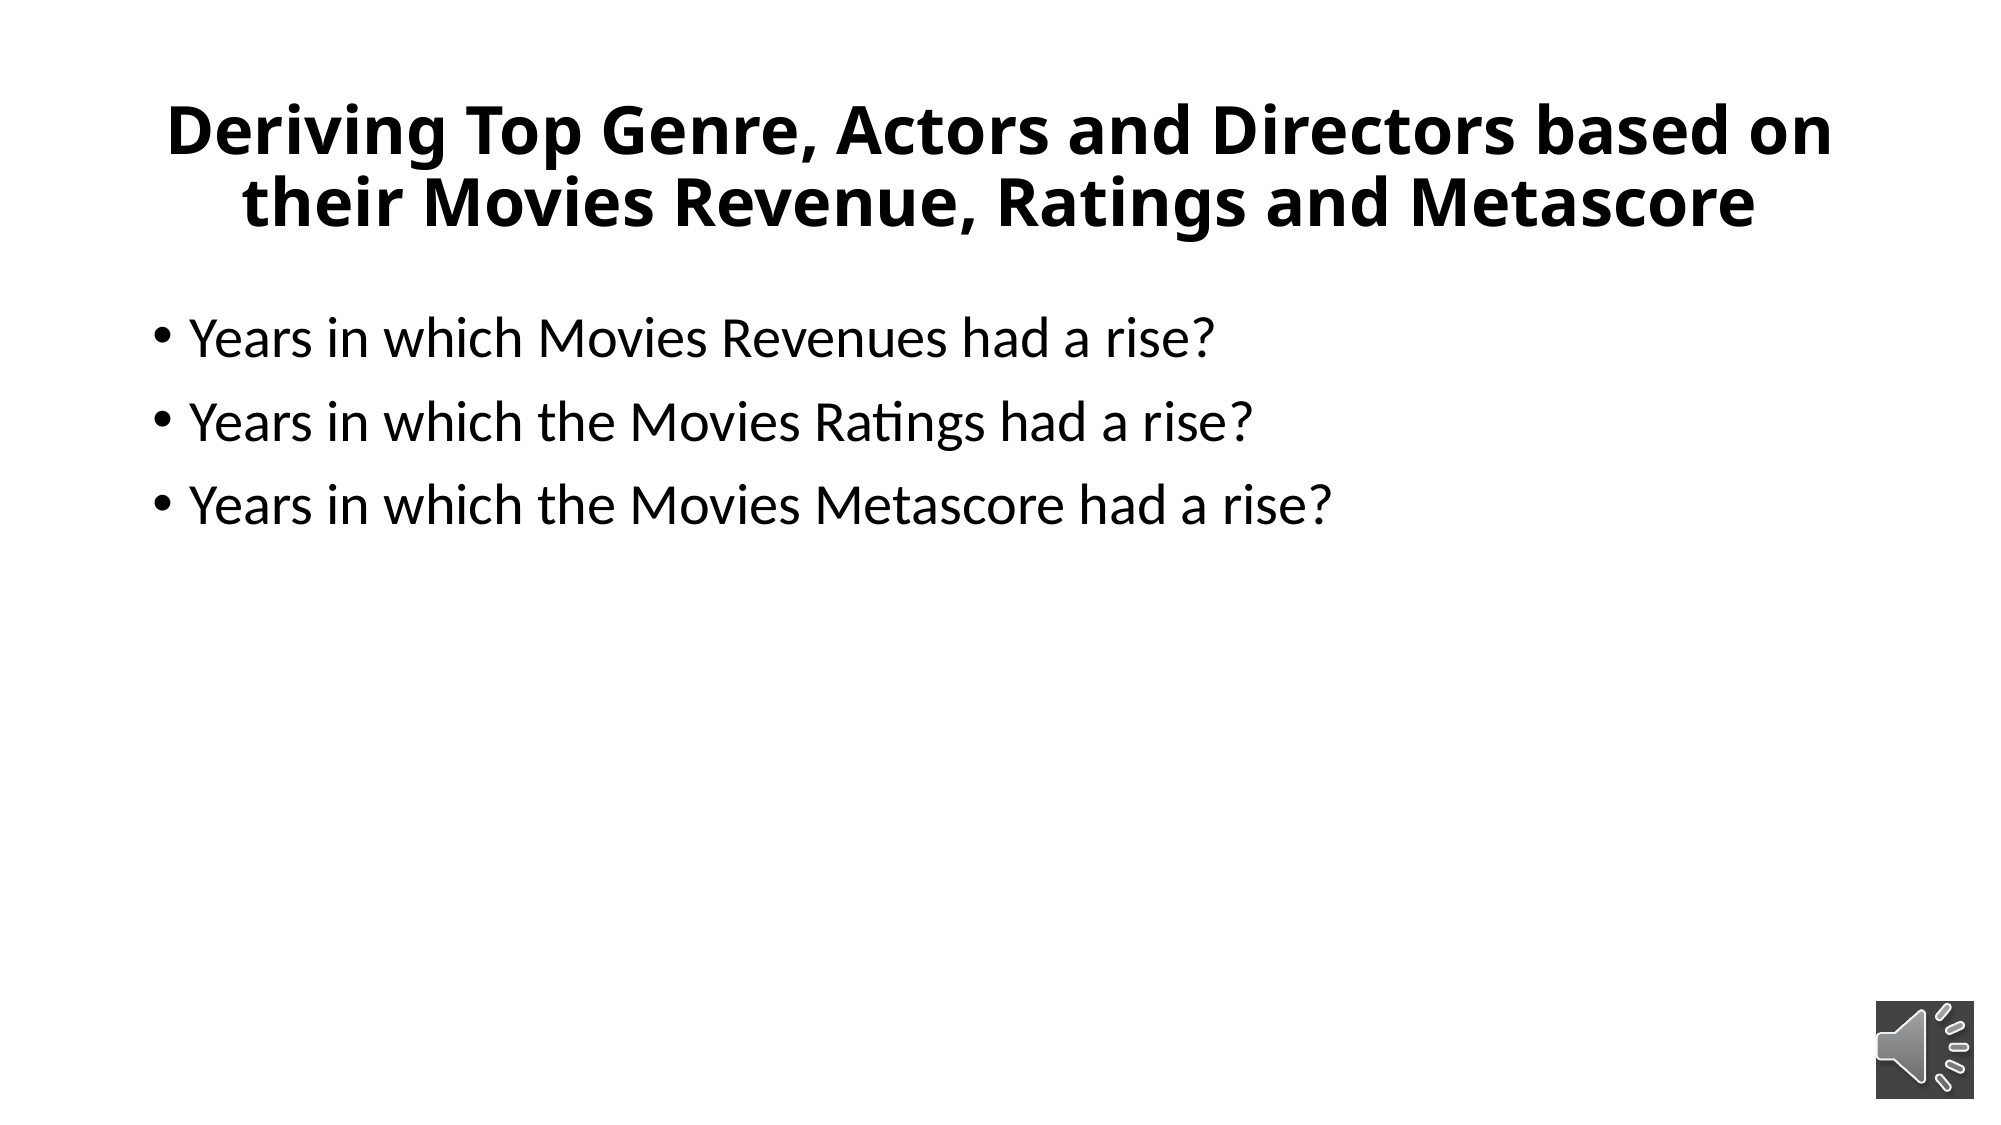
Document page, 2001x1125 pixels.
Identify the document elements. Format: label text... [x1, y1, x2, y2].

list Years in which Movies Revenues had a rise? Years in which the Movies Ratings had a rise? Years in which the Movies Metascore had a rise? [137, 299, 1863, 1014]
picture [1874, 999, 1975, 1100]
title Deriving Top Genre, Actors and Directors based on their Movies Revenue, Ratings and Metascore [137, 59, 1863, 278]
